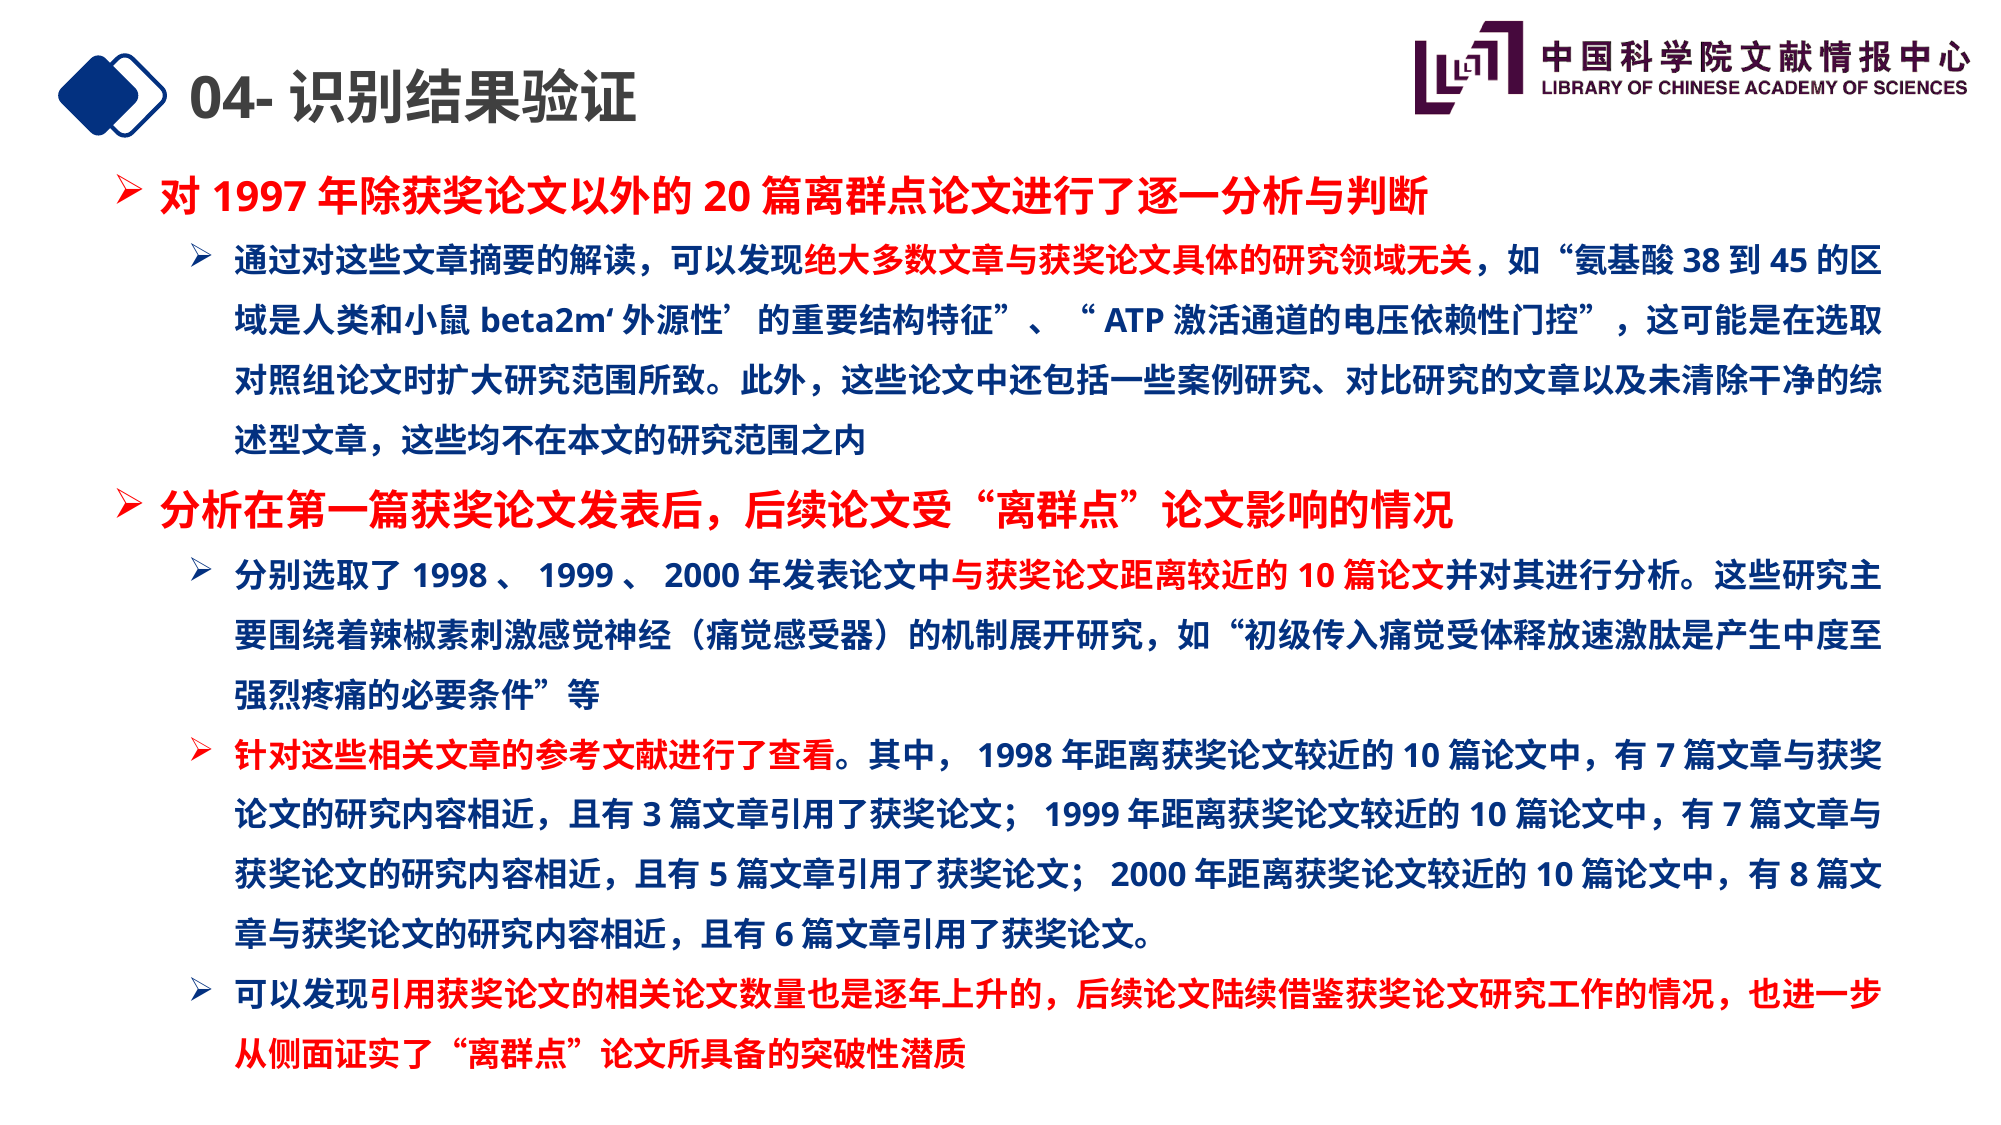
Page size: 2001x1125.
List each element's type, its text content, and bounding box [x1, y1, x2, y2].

picture [1412, 19, 1981, 119]
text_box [66, 52, 1363, 139]
text_box 对1997年除获奖论文以外的20篇离群点论文进行了逐一分析与判断 通过对这些文章摘要的解读，可以发现绝大多数文章与获奖论文具体的研究领域无关，如“氨基酸38到45的区域是人类和小鼠beta2m‘外源性’的重要结构特征”、“ATP激活通道的电压依赖性门控”，这可能是在选取对照组论文时扩大研究范围所致。此外，这些论文中还包括一些案例研究、对比研究的文章以及未清除干净的综述型文章，这些均不在本文的研究范围之内 分析在第一篇获奖论文发表后，后续论文受“离群点”论文影响的情况 分别选取了1998、1999、2000年发表论文中与获奖论文距离较近的10篇论文并对其进行分析。这些研究主要围绕着辣椒素刺激感觉神经（痛觉感受器）的机制展开研究，如“初级传入痛觉受体释放速激肽是产生中度至强烈疼痛的必要条件”等 针对这些相关文章的参考文献进行了查看。其中，1998年距离获奖论文较近的10篇论文中，有7篇文章与获奖论文的研究内容相近，且有3篇文章引用了获奖论文；1999年距离获奖论文较近的10篇论文中，有7篇文章与获奖论文的研究内容相近，且有5篇文章引用了获奖论文；2000年距离获奖论文较近的10篇论文中，有8篇文章与获奖论文的研究内容相近，且有6篇文章引用了获奖论文。 可以发现引用获奖论文的相关论文数量也是逐年上升的，后续论文陆续借鉴获奖论文研究工作的情况，也进一步从侧面证实了“离群点”论文所具备的突破性潜质 [98, 137, 1898, 1081]
